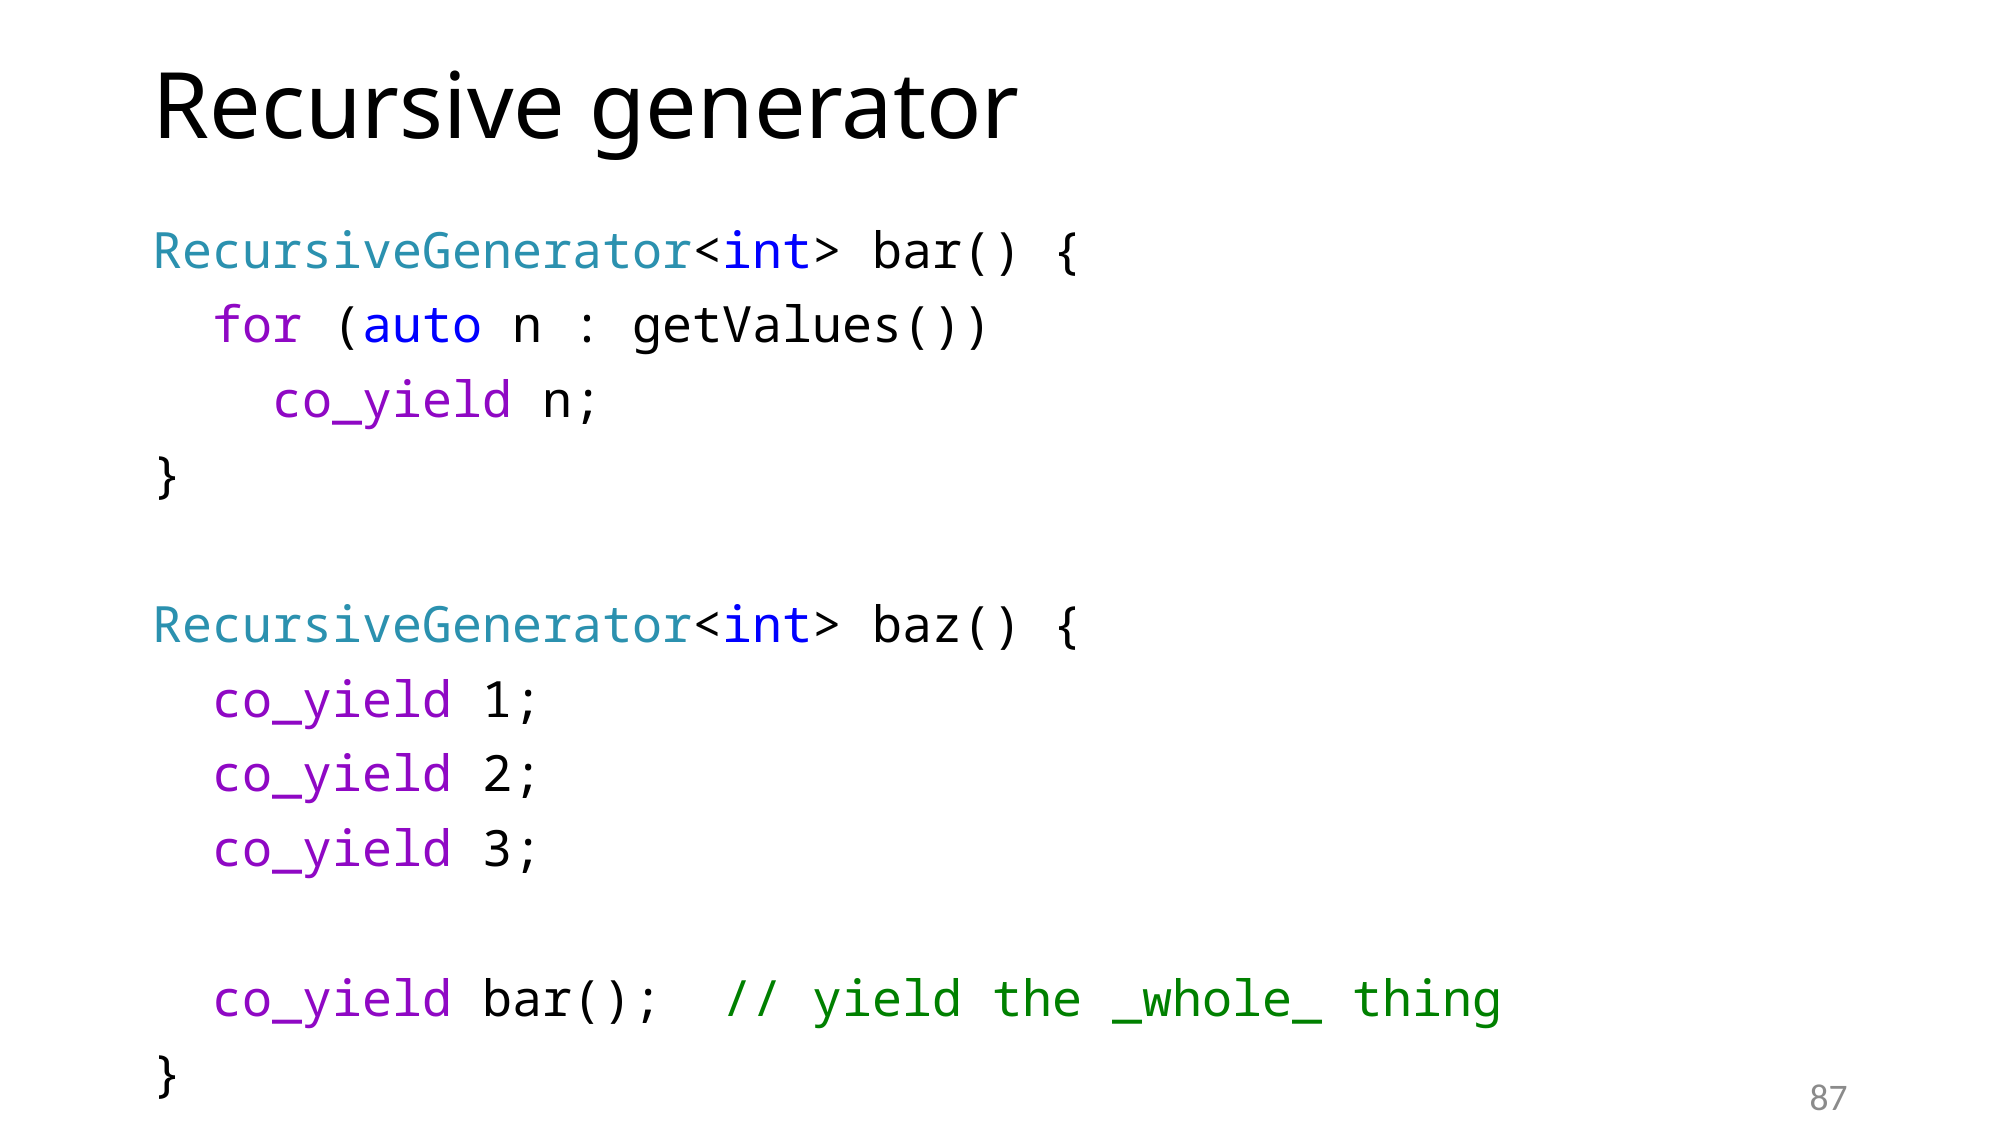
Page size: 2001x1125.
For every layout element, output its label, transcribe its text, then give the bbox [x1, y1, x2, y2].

list RecursiveGenerator<int> bar() { for (auto n : getValues()) co_yield n; } RecursiveGenerator<int> baz() { co_yield 1; co_yield 2; co_yield 3; co_yield bar(); // yield the _whole_ thing } [137, 217, 1863, 1125]
title Recursive generator [137, 0, 1863, 217]
slide_number 87 [1412, 1065, 1863, 1125]
